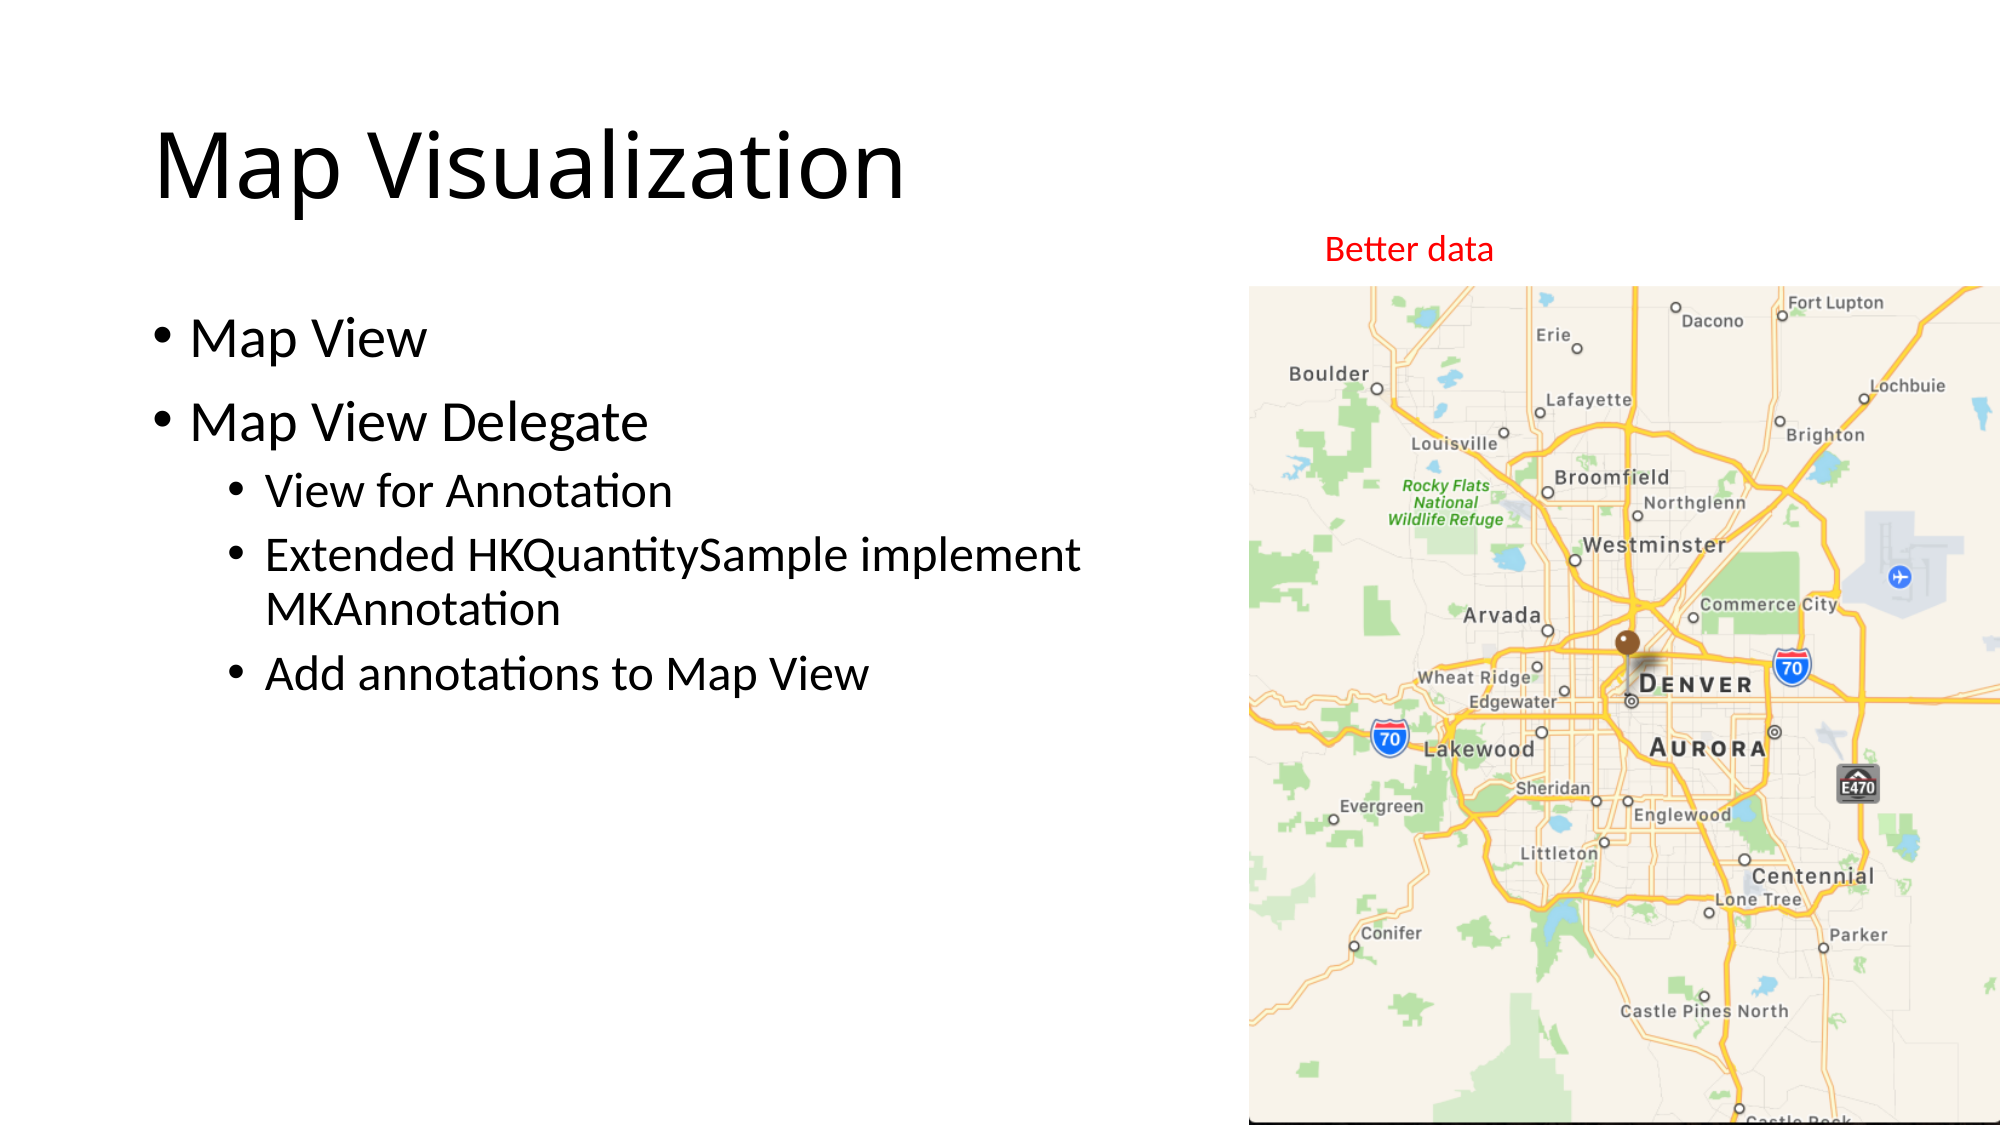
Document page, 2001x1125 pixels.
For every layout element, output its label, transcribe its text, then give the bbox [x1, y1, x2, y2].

title Map Visualization [137, 59, 1863, 278]
text_box Better data [1310, 216, 1510, 277]
list Map View Map View Delegate View for Annotation Extended HKQuantitySample implement MKAnnotation Add annotations to Map View [137, 299, 1147, 1014]
picture [1249, 285, 2000, 1125]
